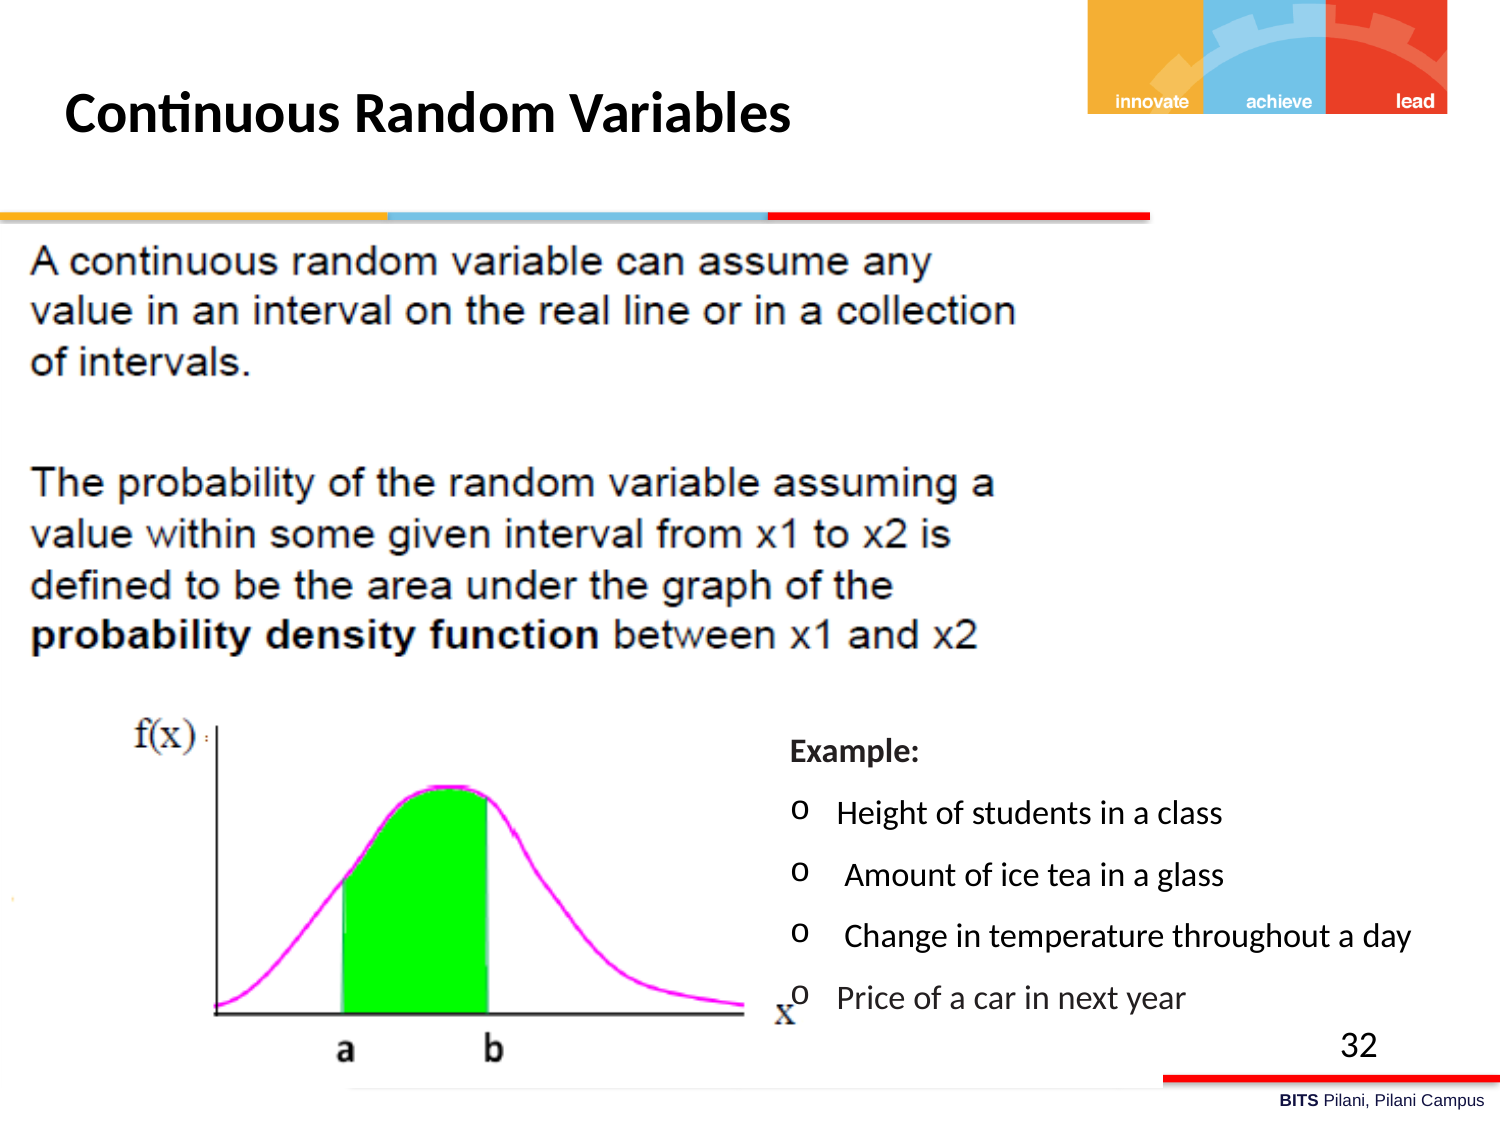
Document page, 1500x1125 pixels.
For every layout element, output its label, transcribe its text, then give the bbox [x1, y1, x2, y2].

picture [1087, 0, 1448, 114]
slide_number 32 [1325, 1012, 1500, 1073]
picture [0, 224, 1163, 1088]
text_box Example: Height of students in a class Amount of ice tea in a glass Change in temperature throughout a day Price of a car in next year [1166, 699, 1484, 1086]
text_box Continuous Random Variables [50, 66, 1025, 138]
